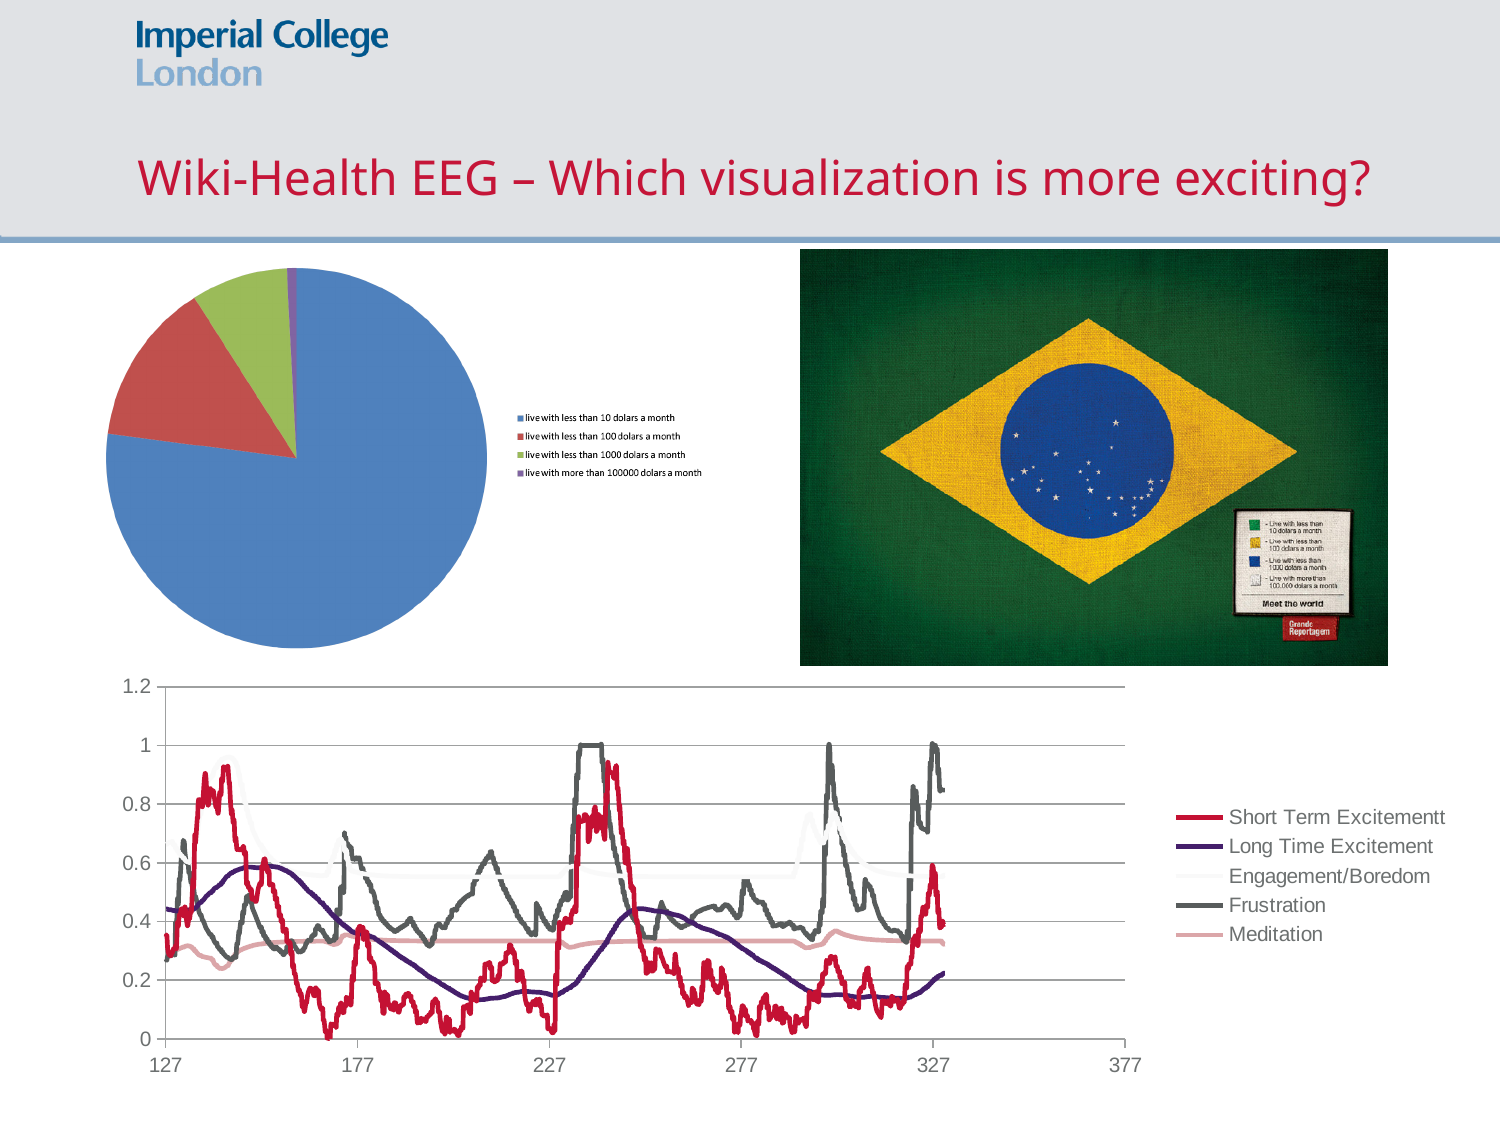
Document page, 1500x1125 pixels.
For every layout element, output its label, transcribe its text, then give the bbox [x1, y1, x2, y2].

chart [94, 666, 1466, 1086]
picture [799, 249, 1388, 666]
title Wiki-Health EEG – Which visualization is more exciting? [137, 99, 1375, 205]
picture [0, 0, 1500, 666]
